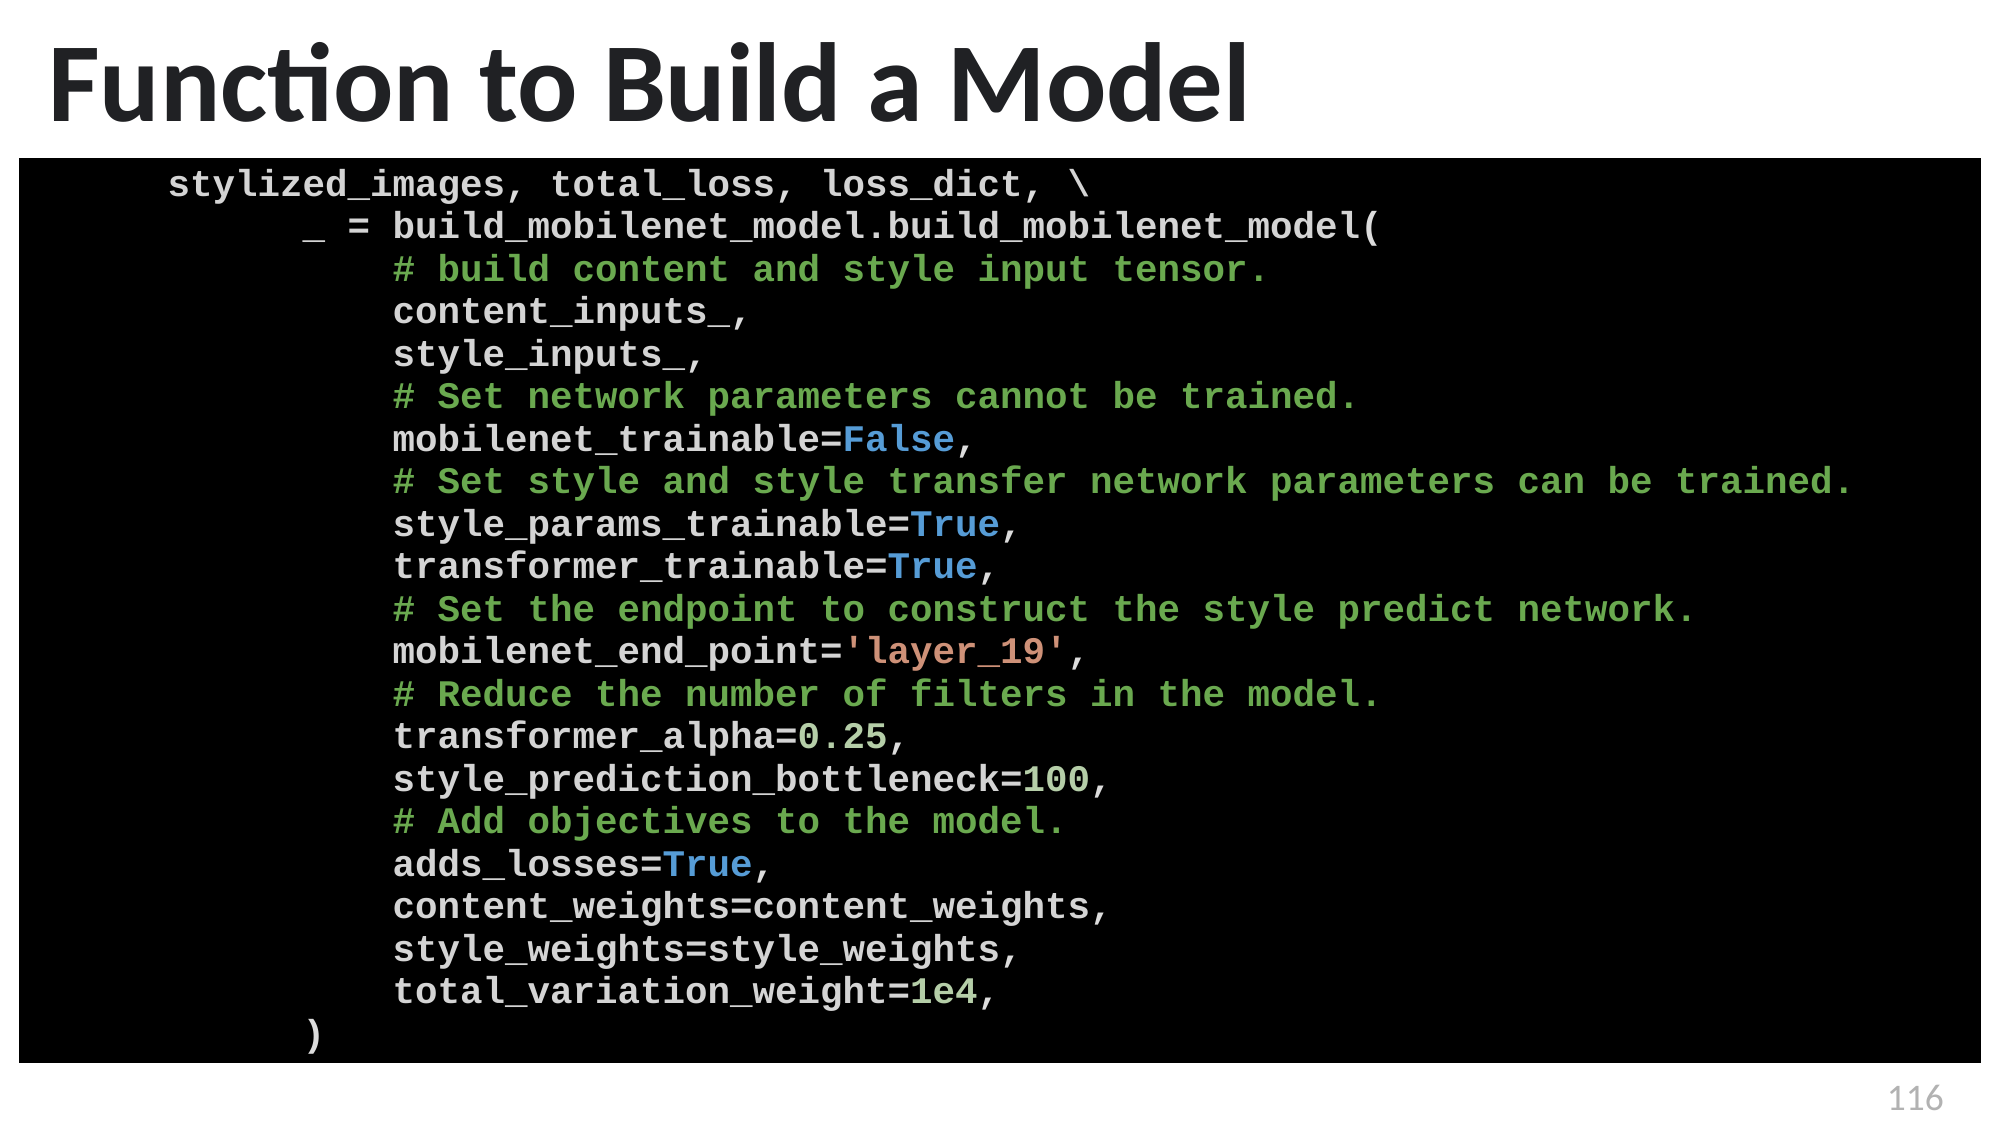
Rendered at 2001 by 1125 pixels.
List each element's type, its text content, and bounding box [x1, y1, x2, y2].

slide_number 116 [1508, 1068, 1959, 1125]
table_header stylized_images, total_loss, loss_dict, \ _ = build_mobilenet_model.build_mobilenet_model( # build content and style input tensor. content_inputs_, style_inputs_, # Set network parameters cannot be trained. mobilenet_trainable=False, # Set style and style transfer network parameters can be trained. style_params_trainable=True, transformer_trainable=True, # Set the endpoint to construct the style predict network. mobilenet_end_point='layer_19', # Reduce the number of filters in the model. transformer_alpha=0.25, style_prediction_bottleneck=100, # Add objectives to the model. adds_losses=True, content_weights=content_weights, style_weights=style_weights, total_variation_weight=1e4, ) [19, 158, 1981, 1063]
title Function to Build a Model [33, 0, 1967, 201]
